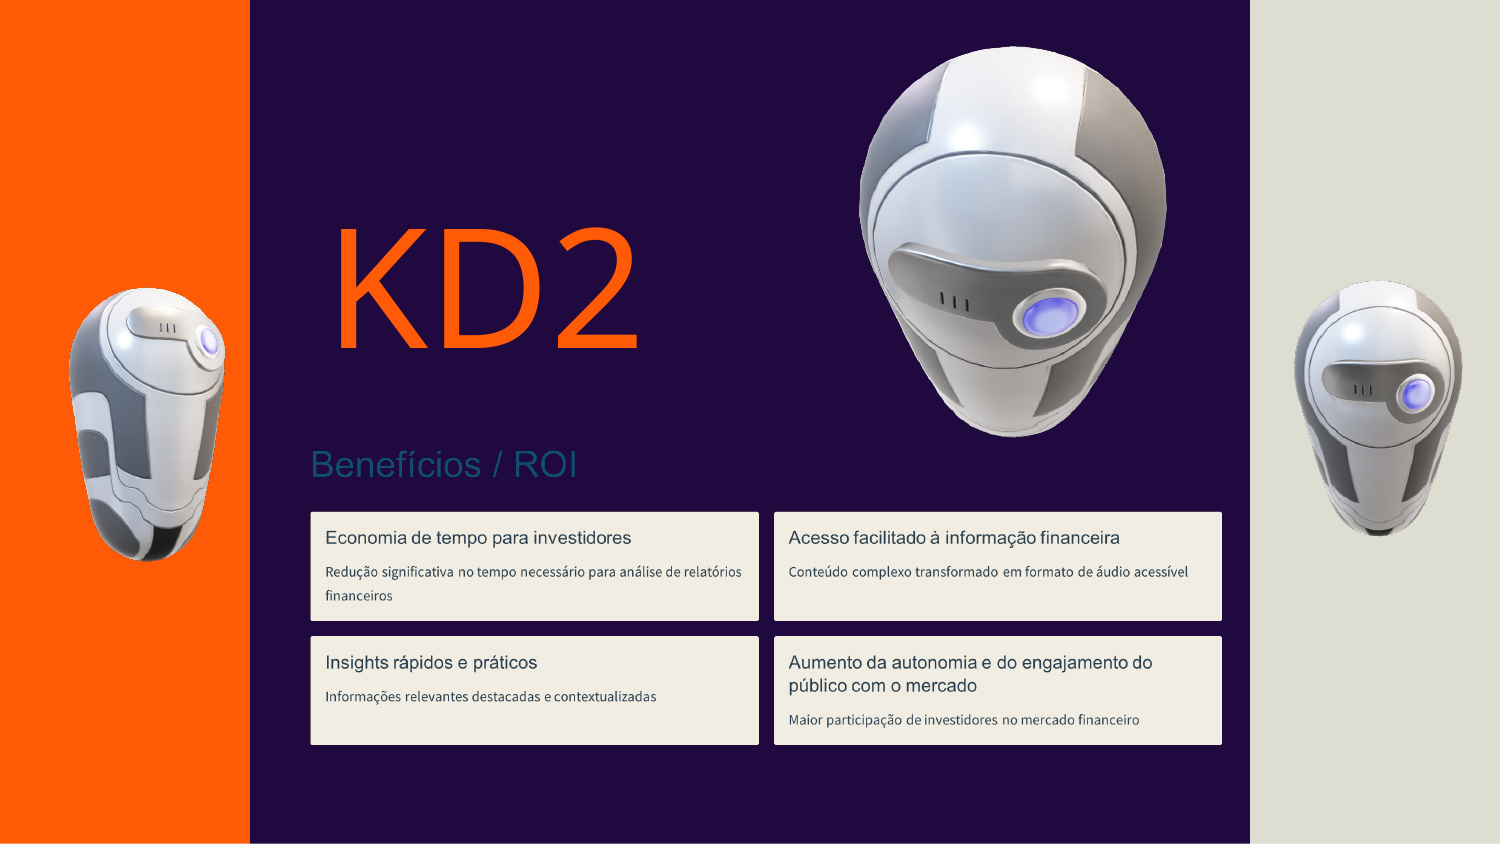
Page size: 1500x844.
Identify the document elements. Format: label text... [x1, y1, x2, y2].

picture [1288, 274, 1468, 567]
text_box KD2 [294, 197, 677, 374]
picture [287, 40, 1223, 745]
text_box [1248, 0, 1500, 844]
text_box [251, 0, 1248, 844]
text_box [0, 0, 251, 844]
picture [63, 275, 231, 568]
